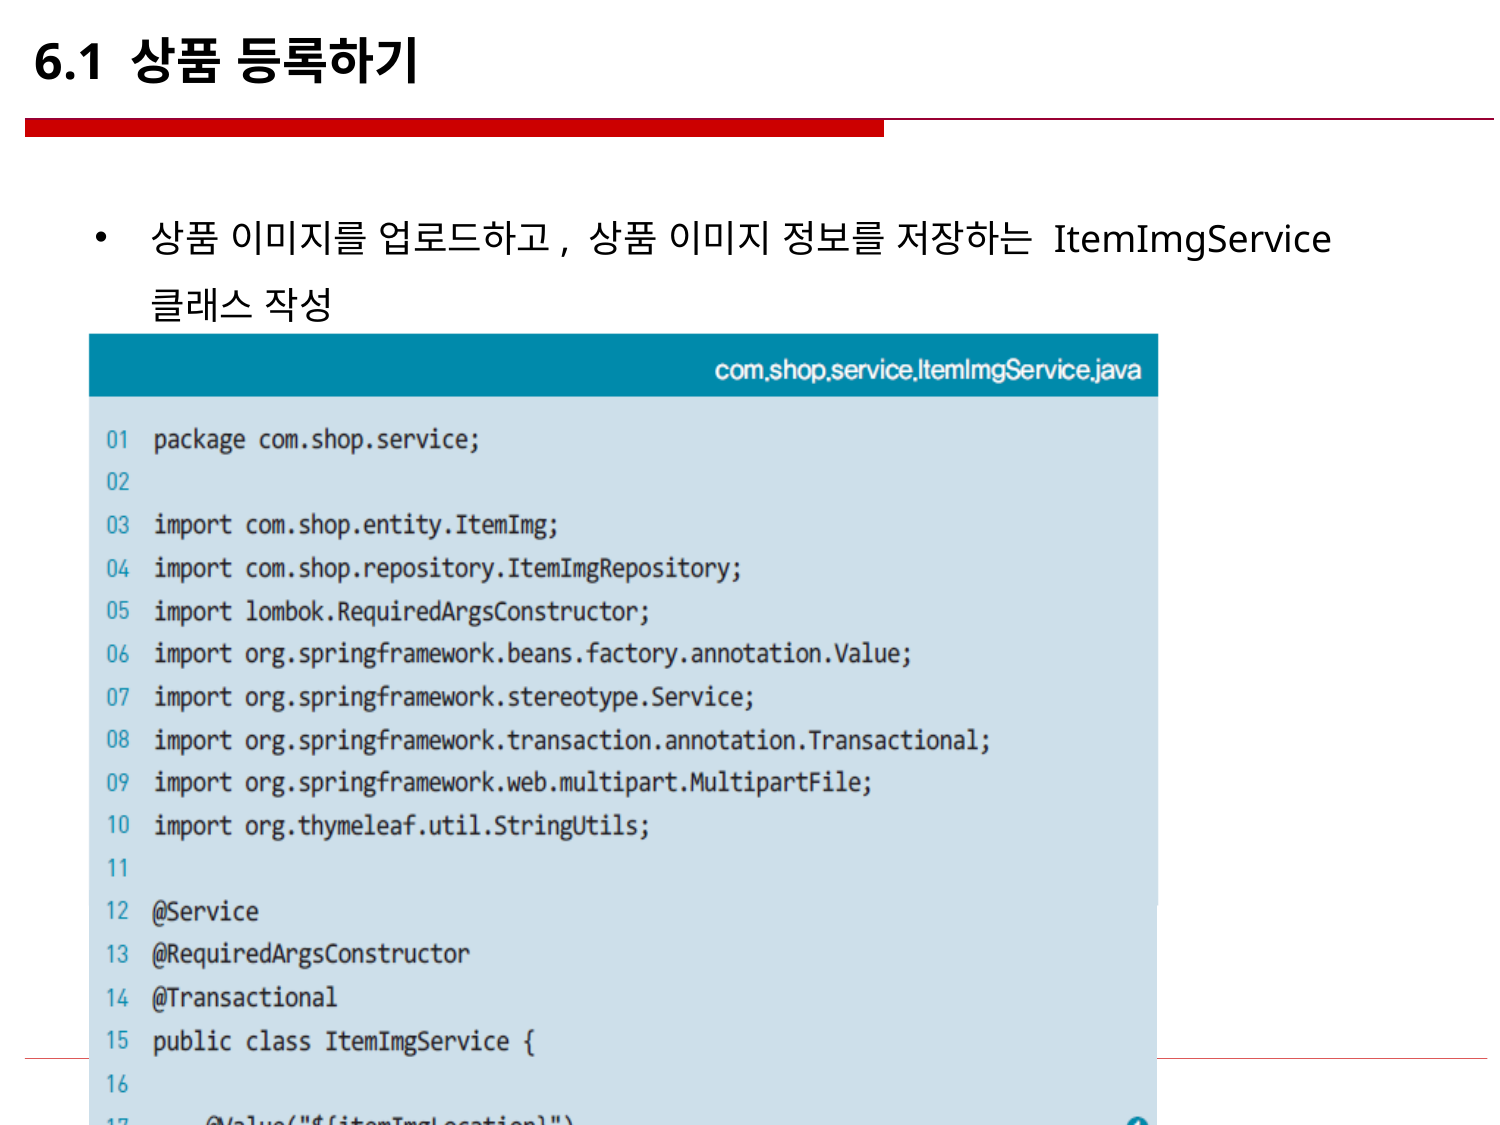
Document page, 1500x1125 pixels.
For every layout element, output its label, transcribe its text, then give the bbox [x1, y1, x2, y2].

text_box 상품 이미지를 업로드하고, 상품 이미지 정보를 저장하는 ItemImgService 클래스 작성 [79, 184, 1430, 776]
title 6.1 상품 등록하기 [19, 23, 1370, 96]
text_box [79, 325, 1176, 1125]
